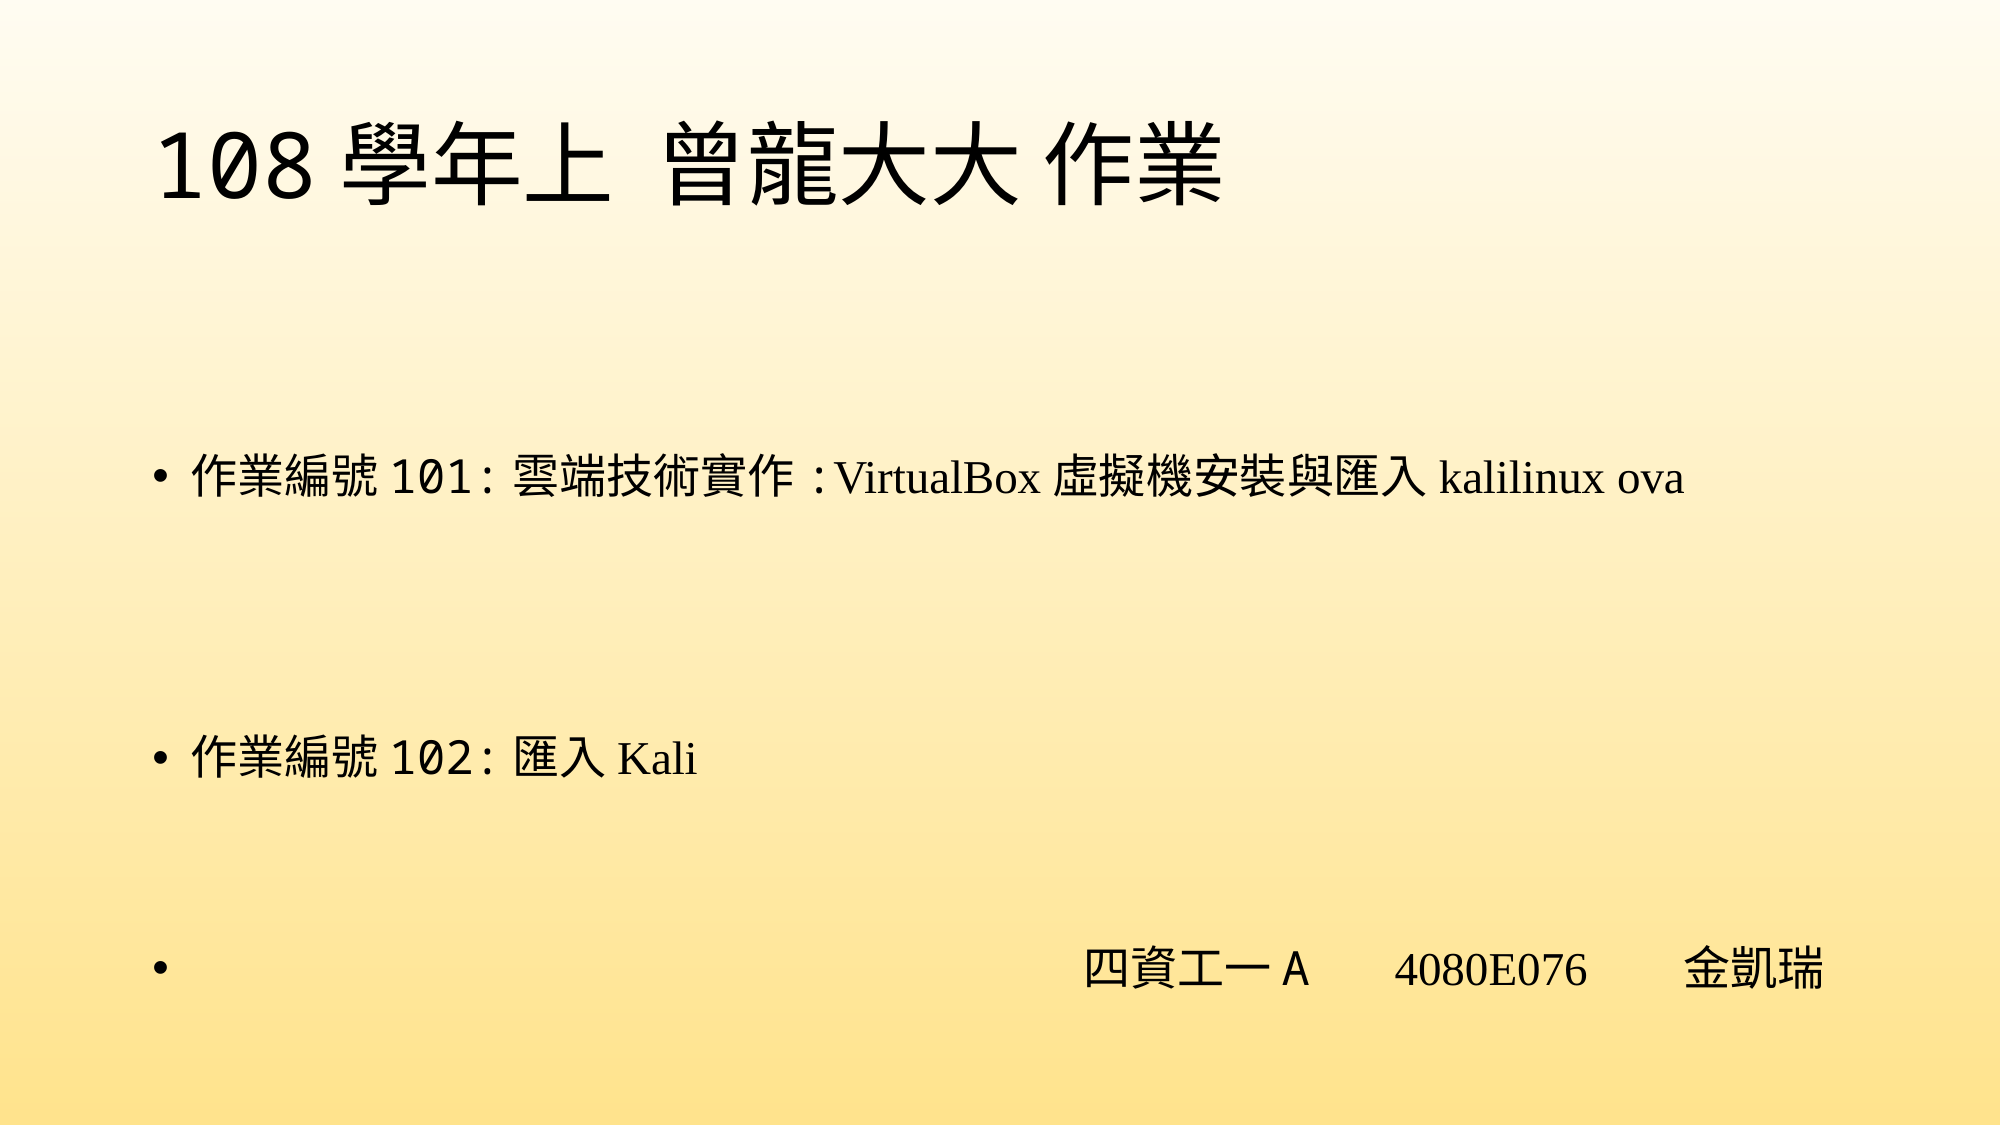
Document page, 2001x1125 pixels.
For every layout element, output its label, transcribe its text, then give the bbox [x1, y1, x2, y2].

title 108學年上 曾龍大大 作業 [137, 59, 1863, 278]
list 作業編號101:雲端技術實作:VirtualBox虛擬機安裝與匯入kalilinux ova 作業編號102:匯入Kali 四資工一A 4080E076 金凱瑞 [137, 299, 1863, 1014]
